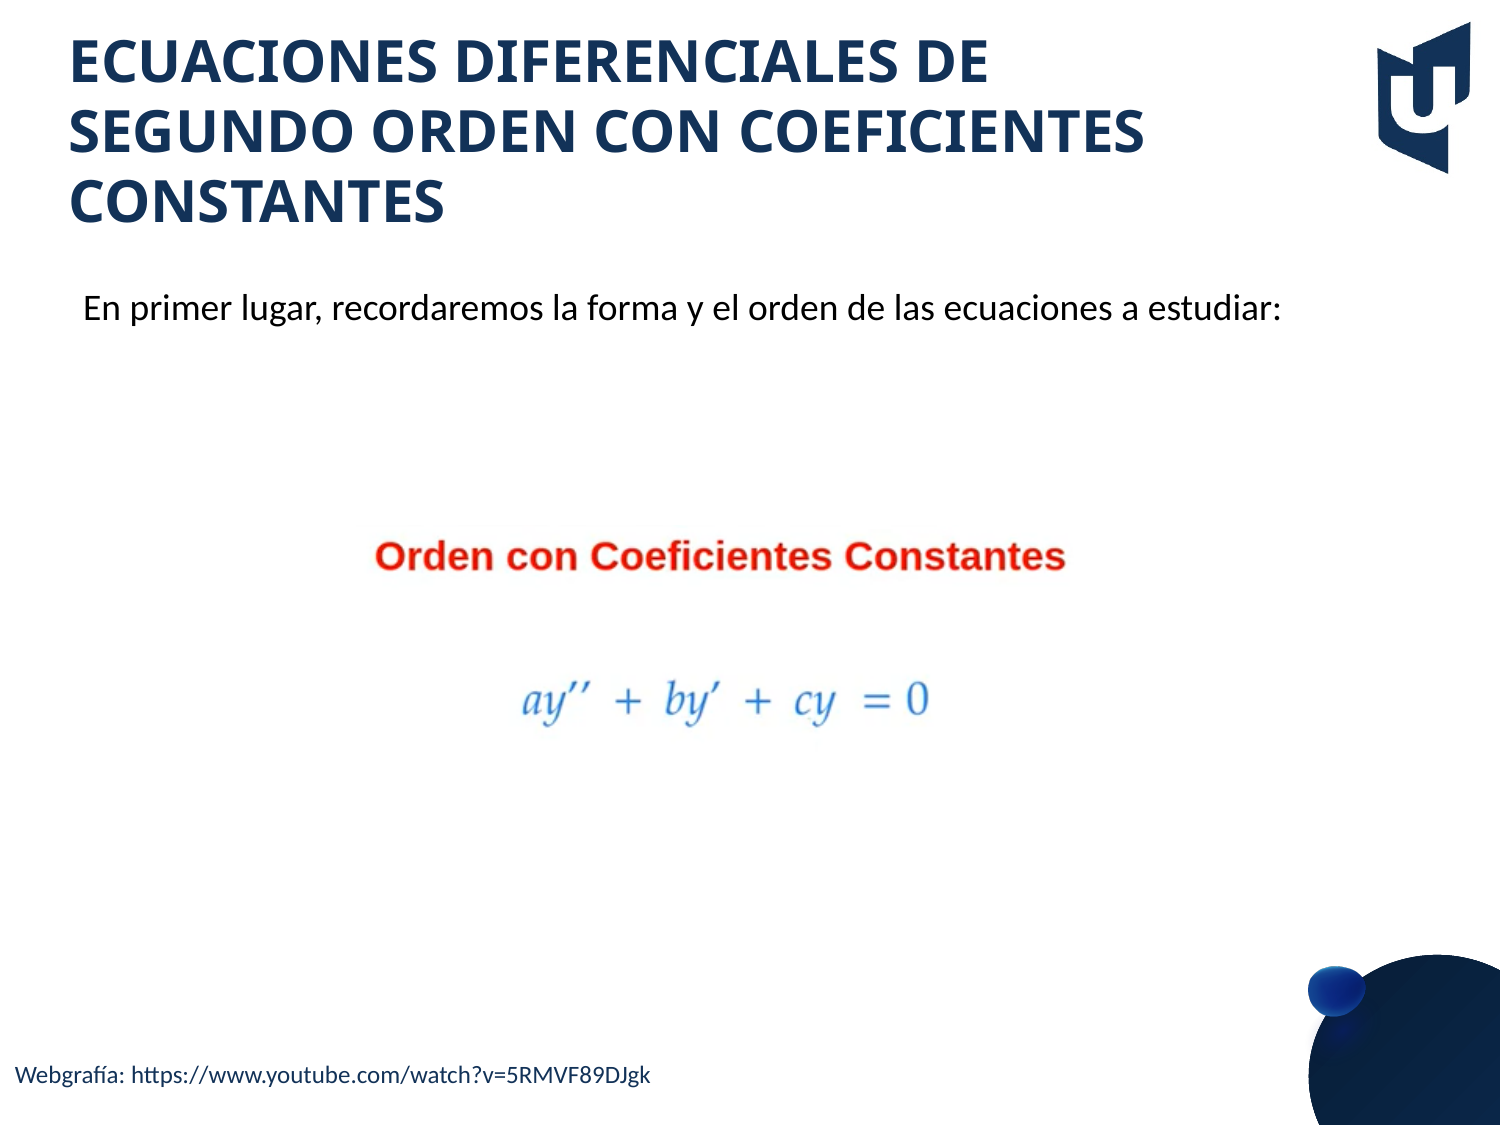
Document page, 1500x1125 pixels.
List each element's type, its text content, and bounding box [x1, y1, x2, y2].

text_box Webgrafía: https://www.youtube.com/watch?v=5RMVF89DJgk [0, 1051, 1281, 1097]
picture [1367, 16, 1481, 178]
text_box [1281, 901, 1500, 1125]
picture [356, 525, 1099, 770]
text_box En primer lugar, recordaremos la forma y el orden de las ecuaciones a estudiar: [68, 275, 1447, 336]
text_box ECUACIONES DIFERENCIALES DE SEGUNDO ORDEN CON COEFICIENTES CONSTANTES [53, 16, 1282, 242]
